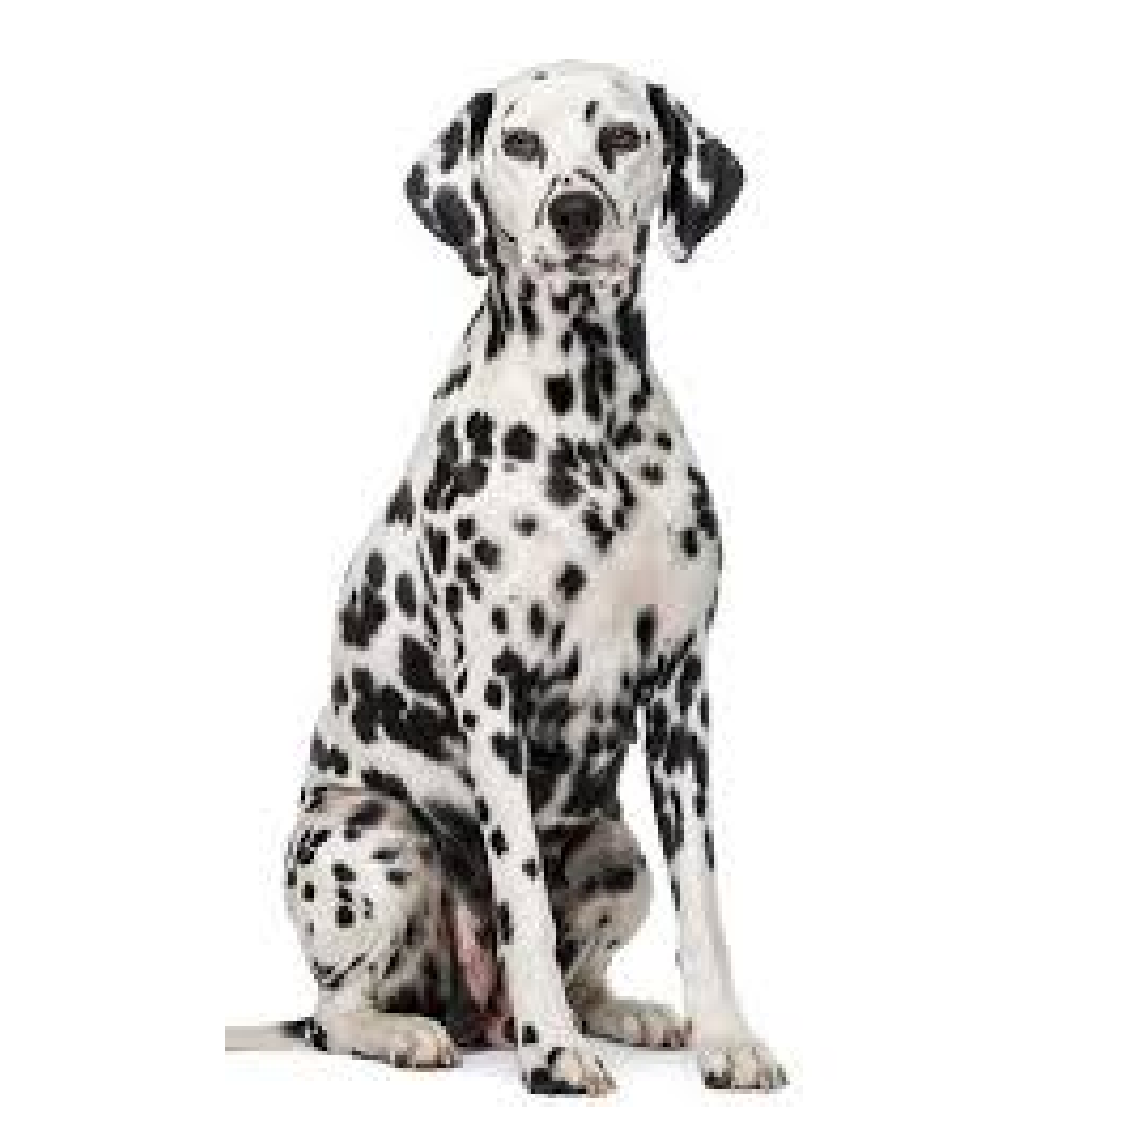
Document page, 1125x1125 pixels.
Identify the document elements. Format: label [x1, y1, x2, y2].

picture [224, 59, 1097, 1107]
